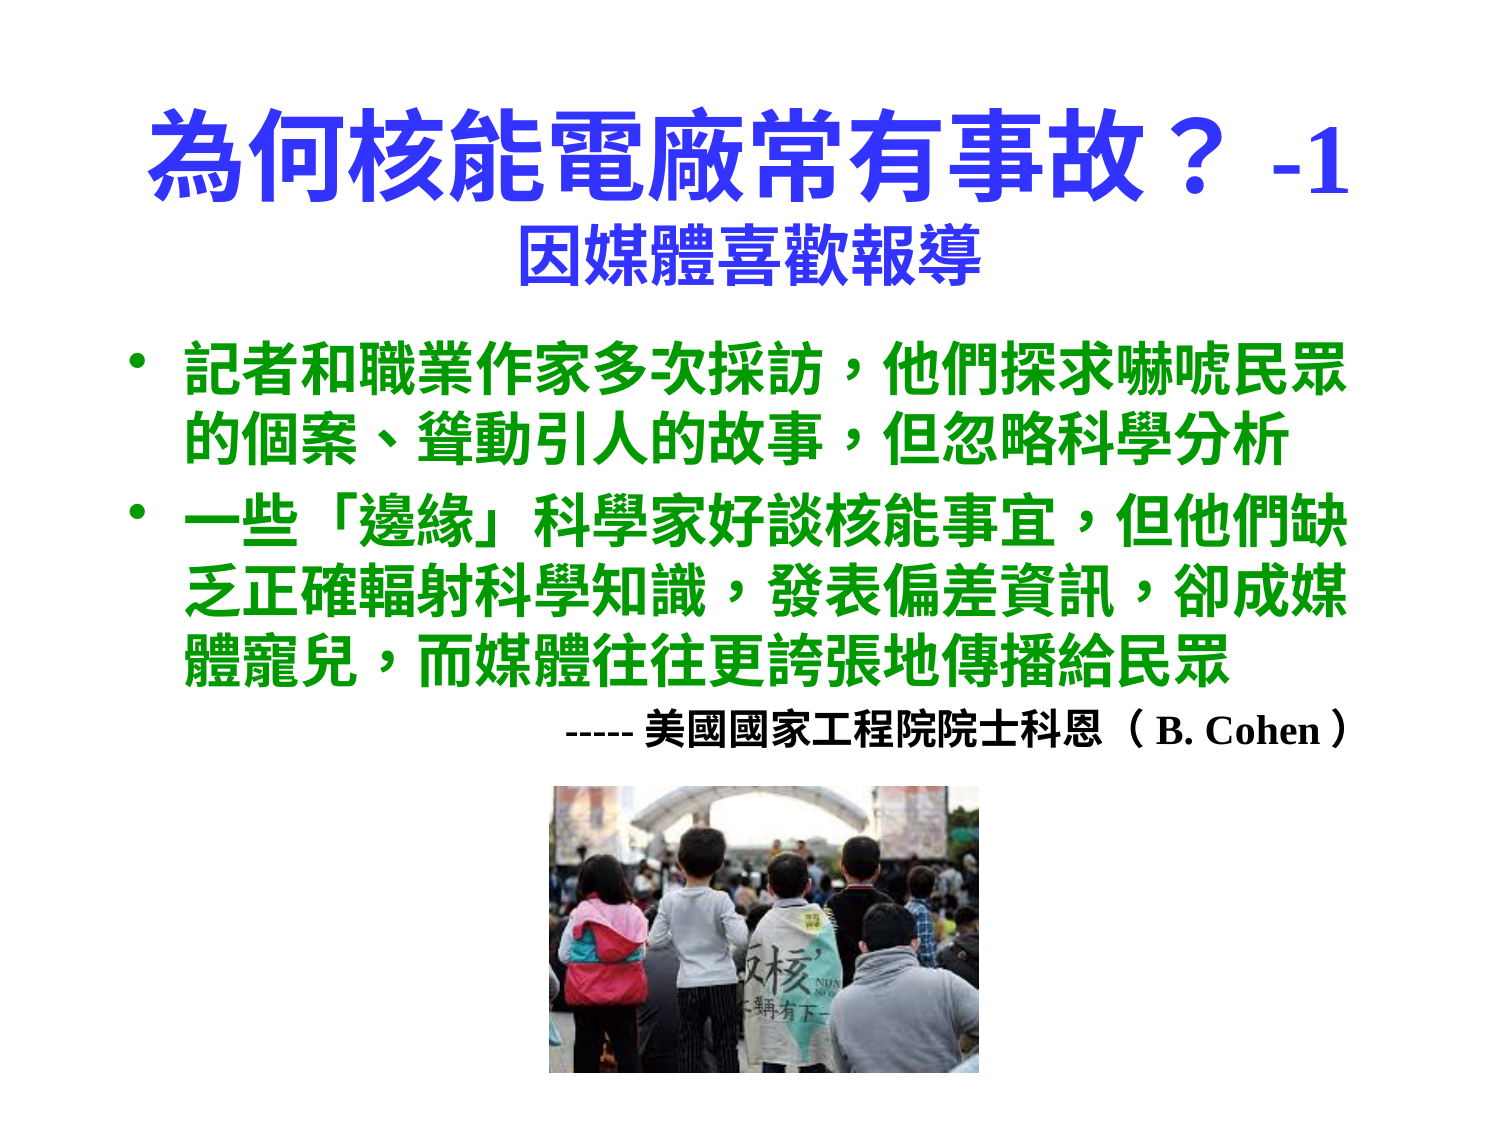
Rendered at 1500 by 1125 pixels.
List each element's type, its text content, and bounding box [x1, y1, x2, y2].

picture [548, 786, 980, 1074]
title 為何核能電廠常有事故？-1 因媒體喜歡報導 [112, 99, 1388, 288]
list 記者和職業作家多次採訪，他們探求嚇唬民眾的個案、聳動引人的故事，但忽略科學分析 一些「邊緣」科學家好談核能事宜，但他們缺乏正確輻射科學知識，發表偏差資訊，卻成媒體寵兒，而媒體往往更誇張地傳播給民眾 -----美國國家工程院院士科恩（B. Cohen） [112, 324, 1388, 1000]
